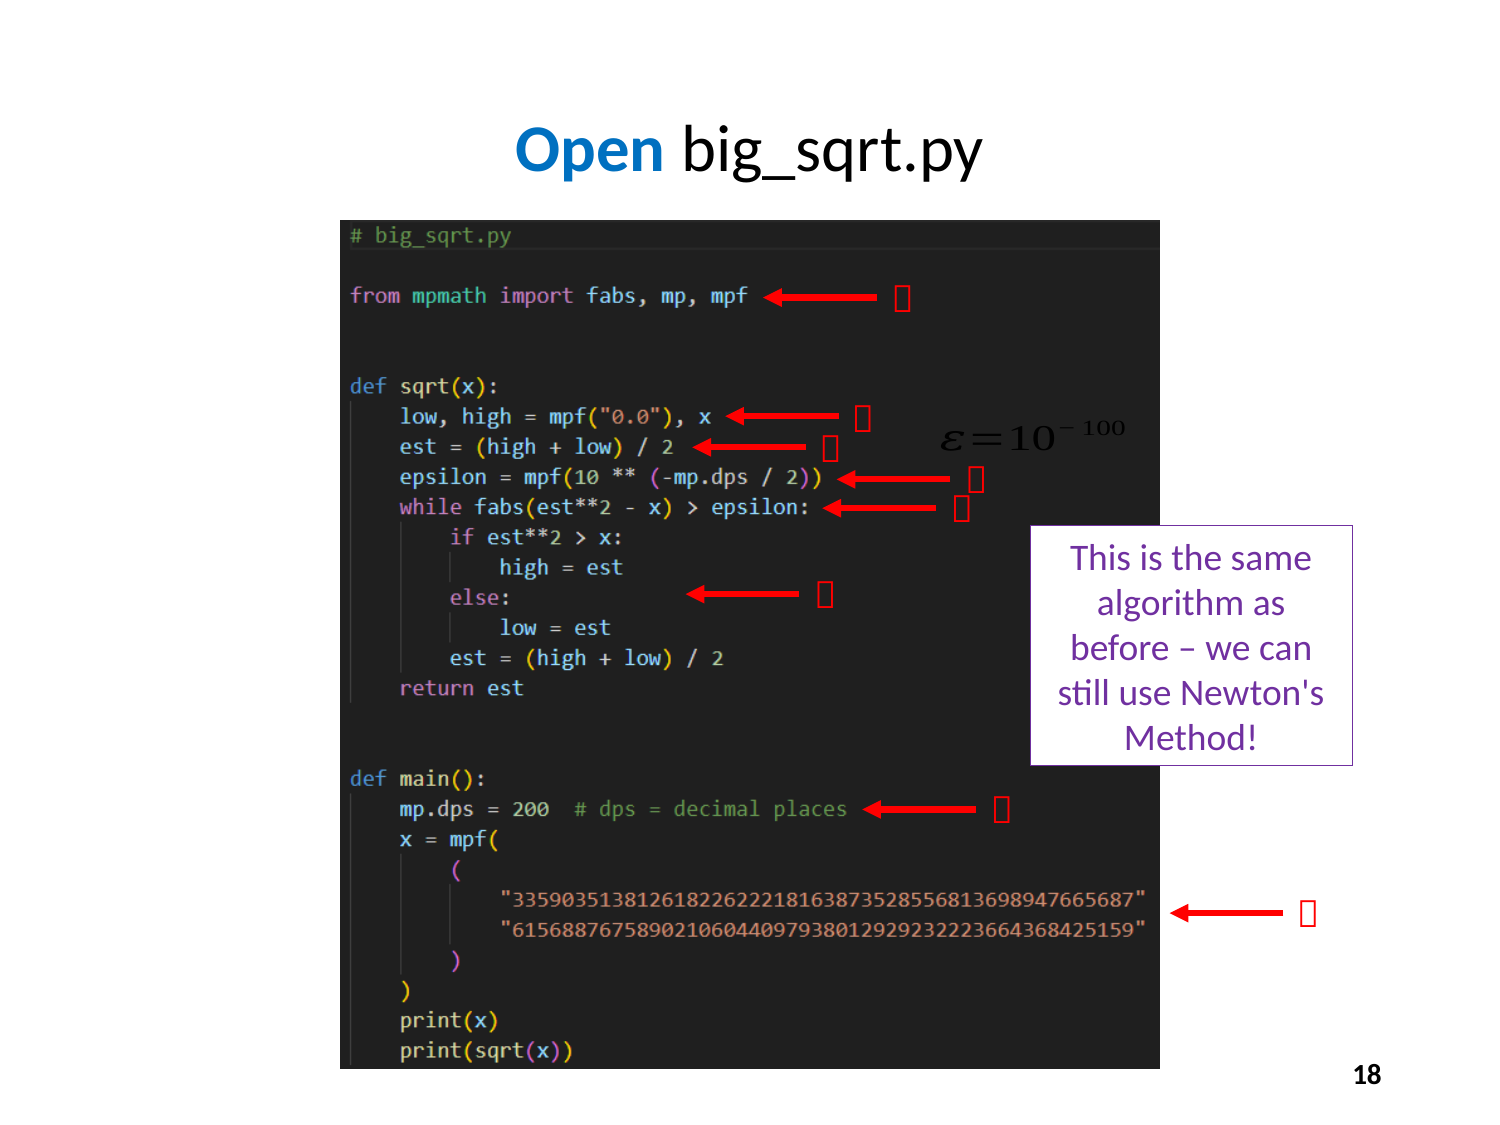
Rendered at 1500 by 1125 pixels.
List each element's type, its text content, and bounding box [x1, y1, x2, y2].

title Open big_sqrt.py [103, 59, 1397, 241]
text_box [836, 448, 1014, 509]
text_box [862, 779, 1039, 840]
picture [340, 220, 1160, 1069]
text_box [692, 417, 868, 479]
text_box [725, 387, 900, 448]
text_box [822, 477, 999, 538]
text_box This is the same algorithm as before – we can still use Newton's Method! [1160, 525, 1353, 766]
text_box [763, 267, 940, 328]
slide_number 18 [1059, 1042, 1397, 1103]
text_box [685, 563, 863, 624]
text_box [1169, 882, 1345, 944]
